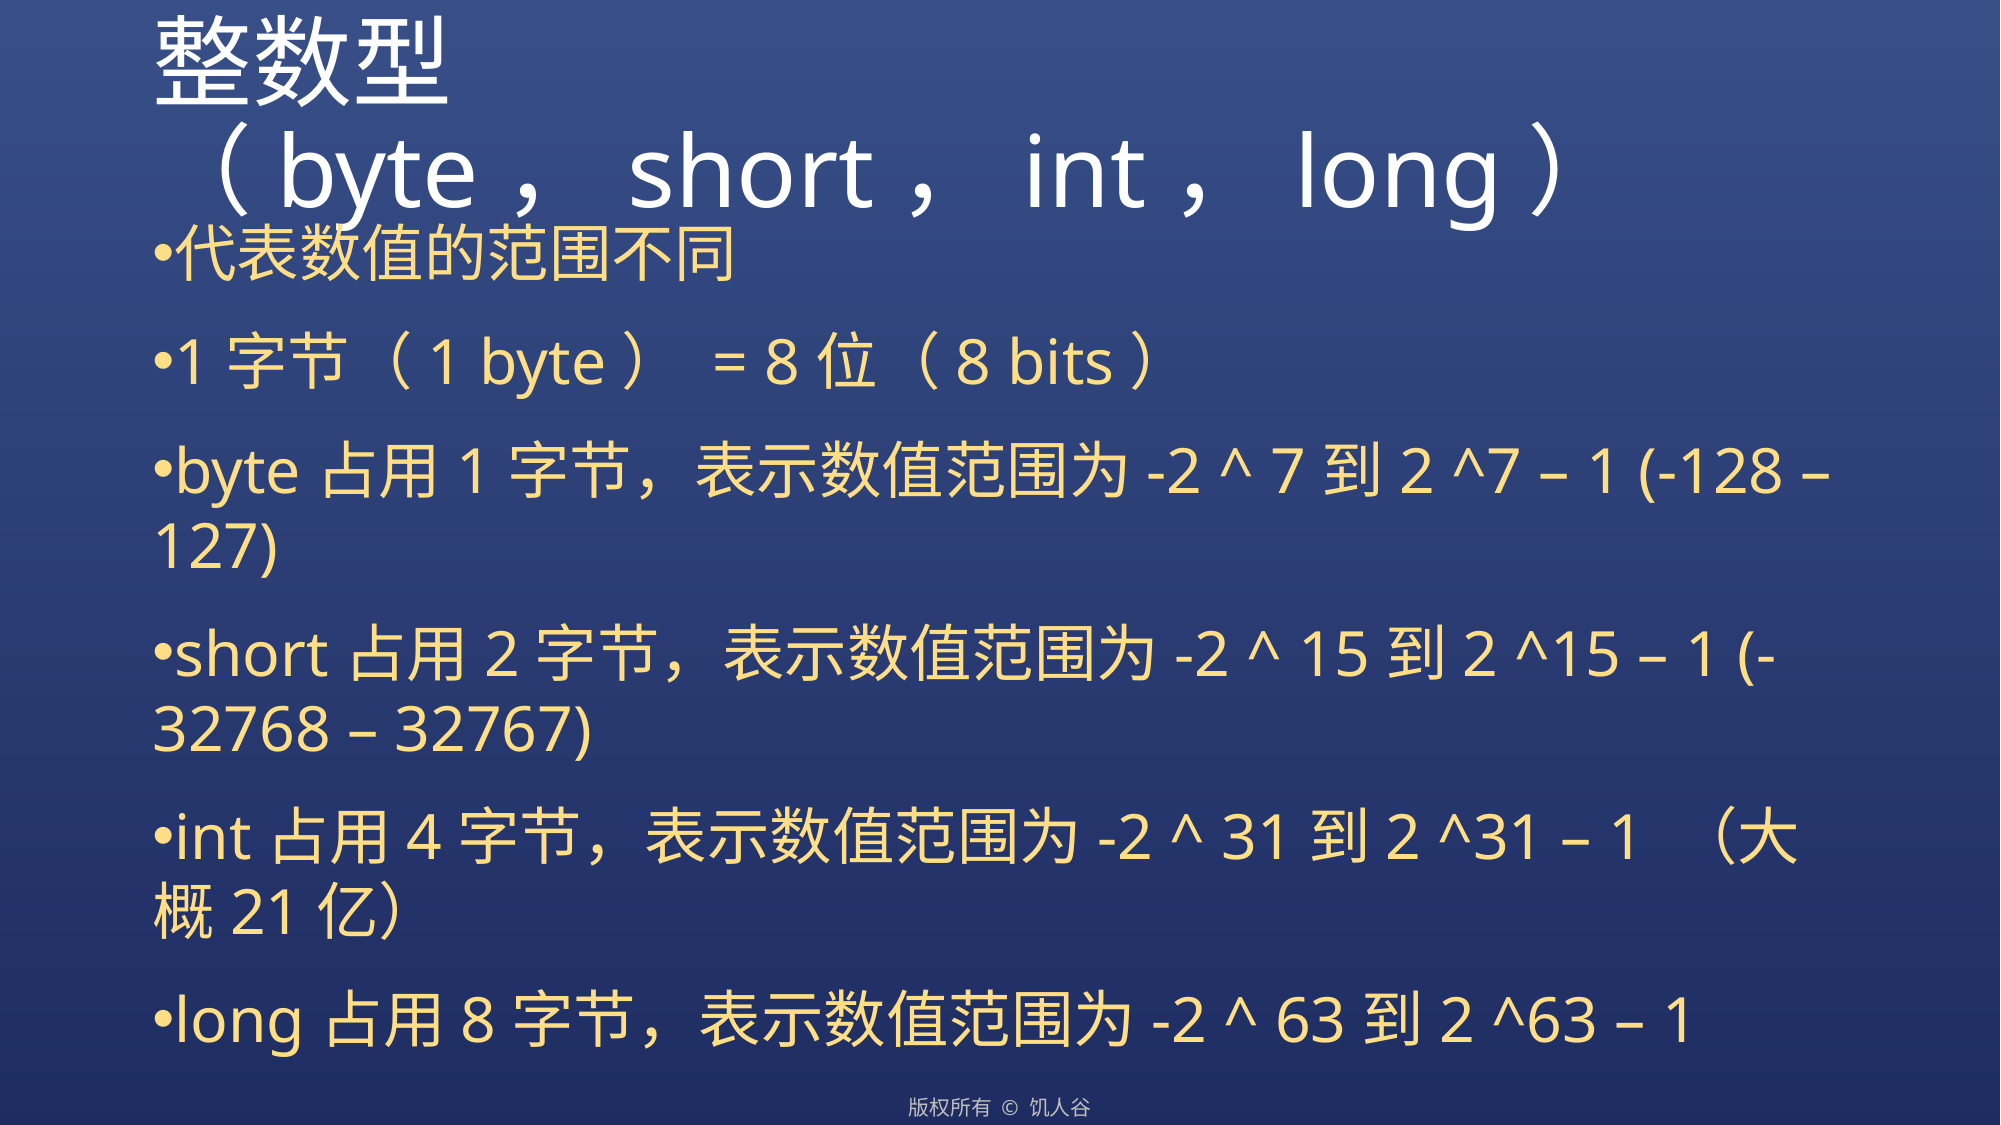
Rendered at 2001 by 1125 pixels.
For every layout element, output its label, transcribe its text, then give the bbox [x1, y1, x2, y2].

title 整数型（byte，short，int，long） [137, 59, 1863, 184]
list 代表数值的范围不同 1字节（1 byte） = 8位（8 bits） byte占用1字节，表示数值范围为-2 ^ 7到2 ^7 – 1 (-128 – 127) short占用2字节，表示数值范围为-2 ^ 15到2 ^15 – 1 (-32768 – 32767) int占用4字节，表示数值范围为-2 ^ 31到2 ^31 – 1 （大概21亿） long占用8字节，表示数值范围为-2 ^ 63到2 ^63 – 1 [137, 206, 1863, 1090]
